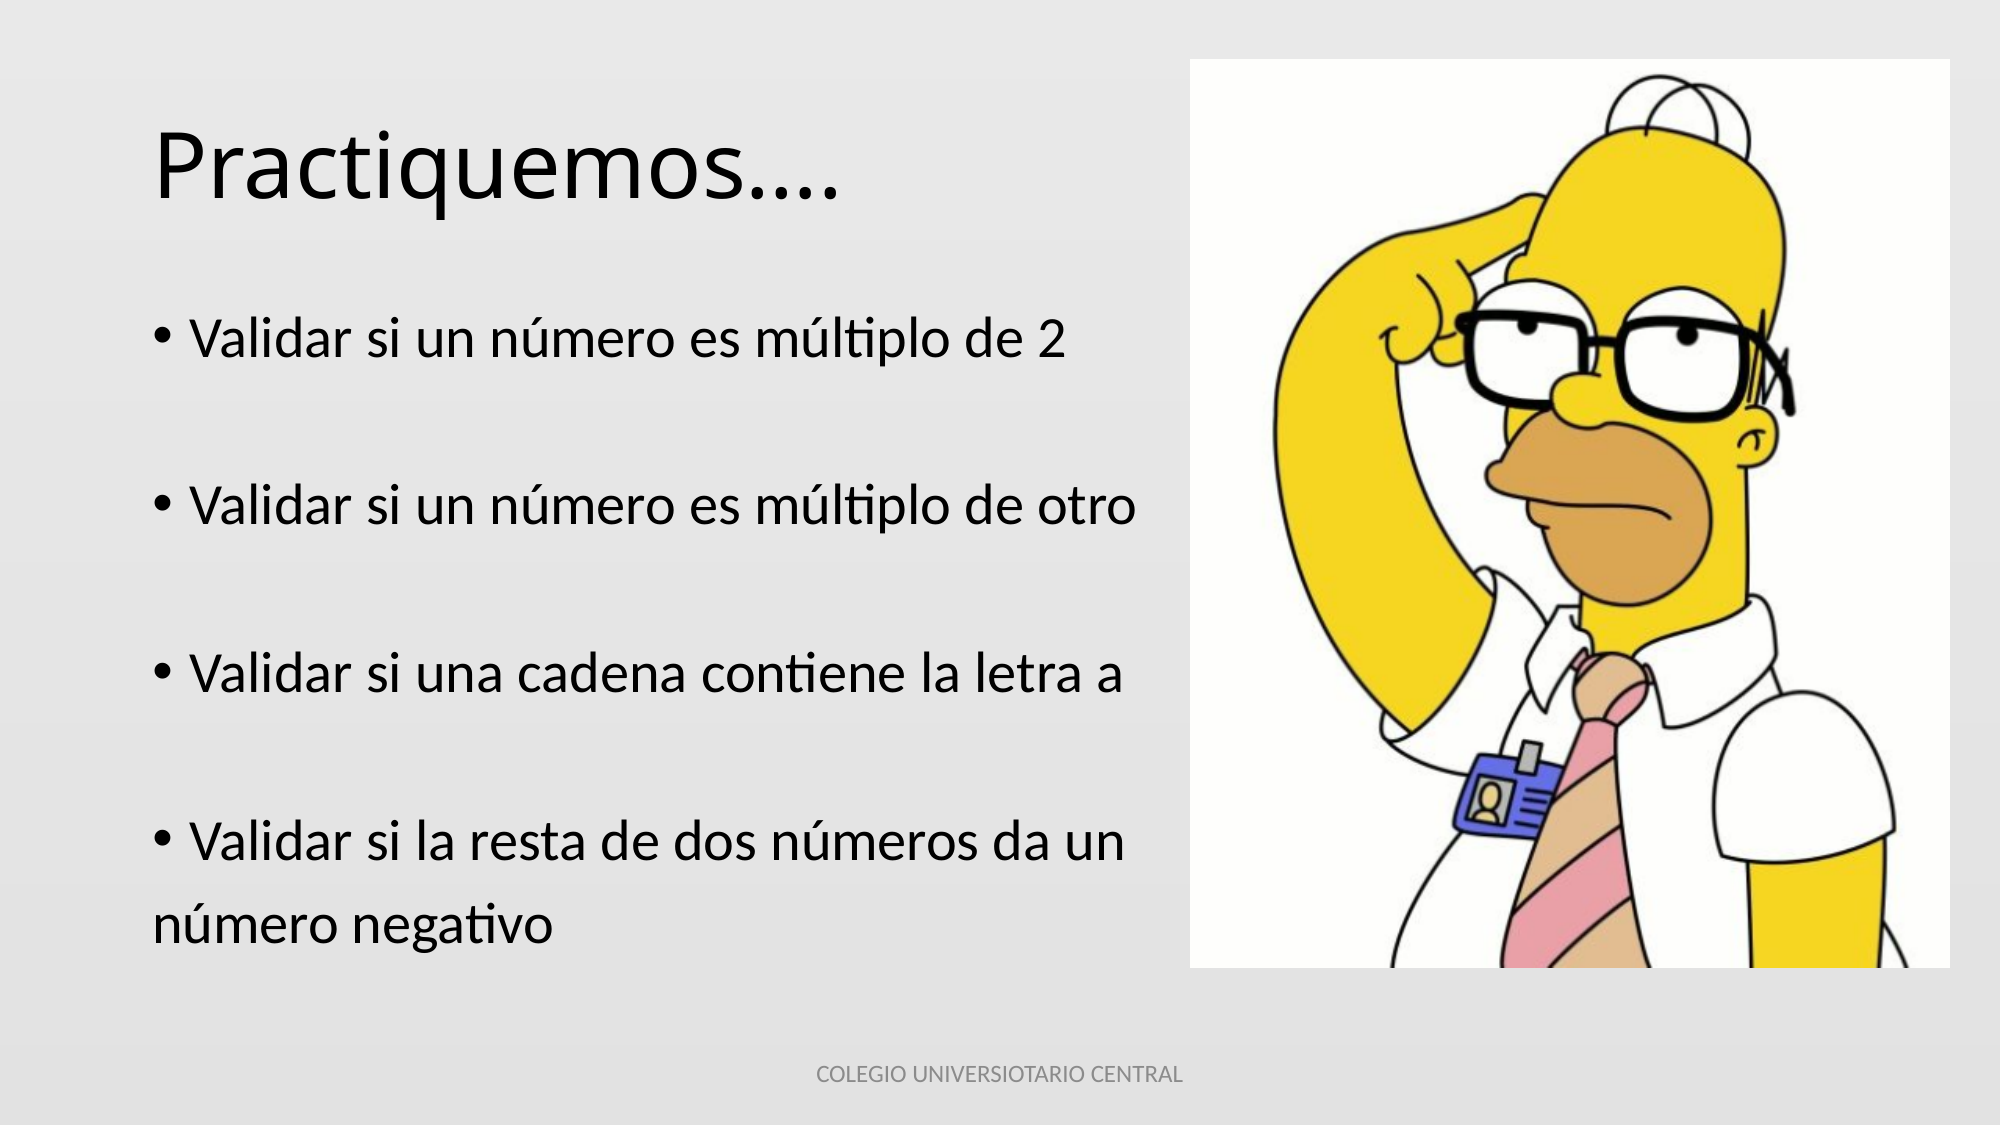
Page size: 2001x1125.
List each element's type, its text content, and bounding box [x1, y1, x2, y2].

list Validar si un número es múltiplo de 2 Validar si un número es múltiplo de otro Validar si una cadena contiene la letra a Validar si la resta de dos números da un número negativo [137, 299, 1863, 1014]
picture [1189, 59, 1950, 968]
title Practiquemos…. [137, 59, 1189, 278]
footer COLEGIO UNIVERSIOTARIO CENTRAL [662, 1042, 1338, 1103]
